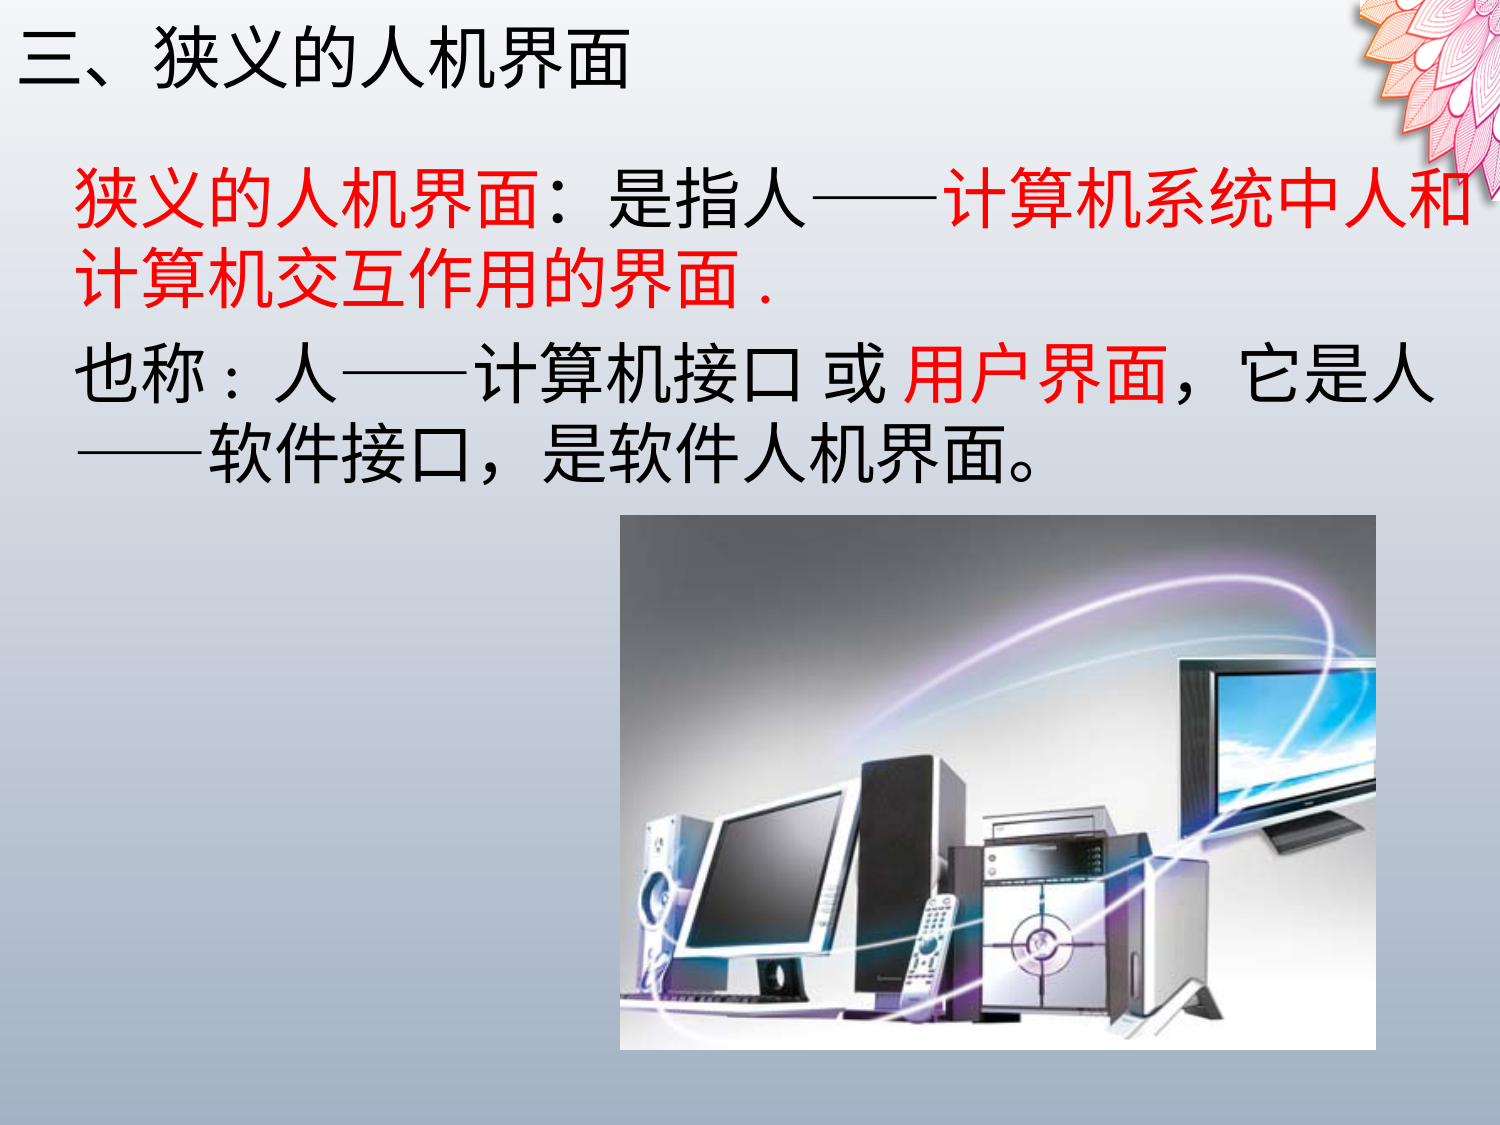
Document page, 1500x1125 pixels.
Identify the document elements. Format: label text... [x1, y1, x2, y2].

list 狭义的人机界面：是指人——计算机系统中人和计算机交互作用的界面. 也称: 人——计算机接口 或 用户界面，它是人——软件接口，是软件人机界面。 [58, 148, 1500, 1106]
picture [620, 515, 1377, 1050]
picture [1360, 0, 1500, 148]
title 三、狭义的人机界面 [0, 10, 1305, 112]
